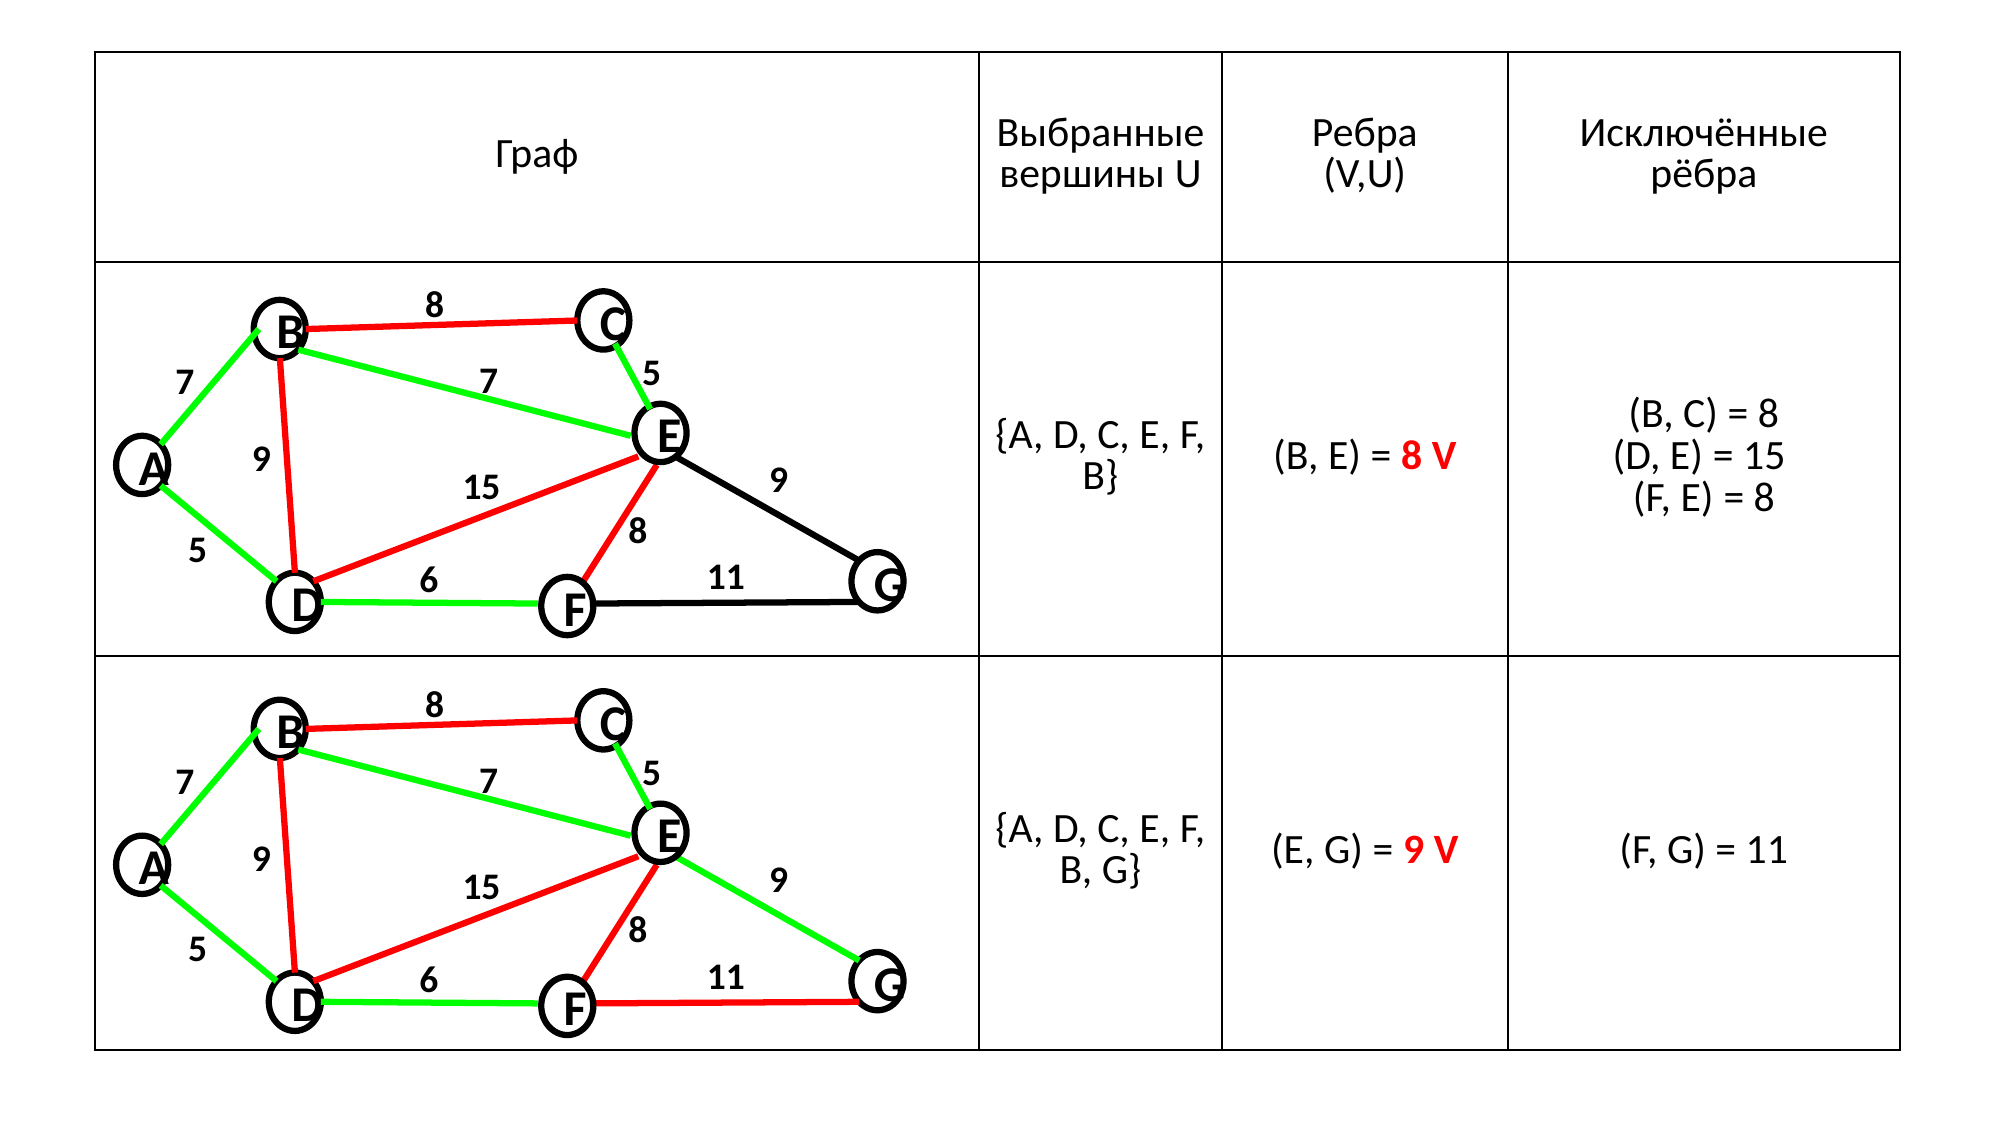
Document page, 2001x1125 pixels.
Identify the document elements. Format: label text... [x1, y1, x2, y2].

table_header Выбранные вершины U [980, 53, 1221, 261]
table_cell (F, G) = 11 [1509, 657, 1899, 1049]
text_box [116, 272, 904, 632]
table_header Ребра (V,U) [1223, 53, 1507, 261]
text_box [614, 743, 651, 809]
table_header Граф [96, 53, 978, 261]
table_cell {A, D, C, E, F, B} [980, 263, 1221, 655]
table_cell {A, D, C, E, F, B, G} [980, 657, 1221, 1049]
text_box F [553, 632, 582, 637]
table_cell (B, C) = 8 (D, E) = 15 (F, E) = 8 [1509, 263, 1899, 655]
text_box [614, 343, 651, 410]
table_cell [96, 263, 978, 655]
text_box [116, 672, 904, 1031]
table_header Исключённые рёбра [1509, 53, 1899, 261]
table_cell [96, 657, 978, 1049]
table_cell (E, G) = 9 V [1223, 657, 1507, 1049]
text_box F [552, 1031, 583, 1037]
table_cell (B, E) = 8 V [1223, 263, 1507, 655]
